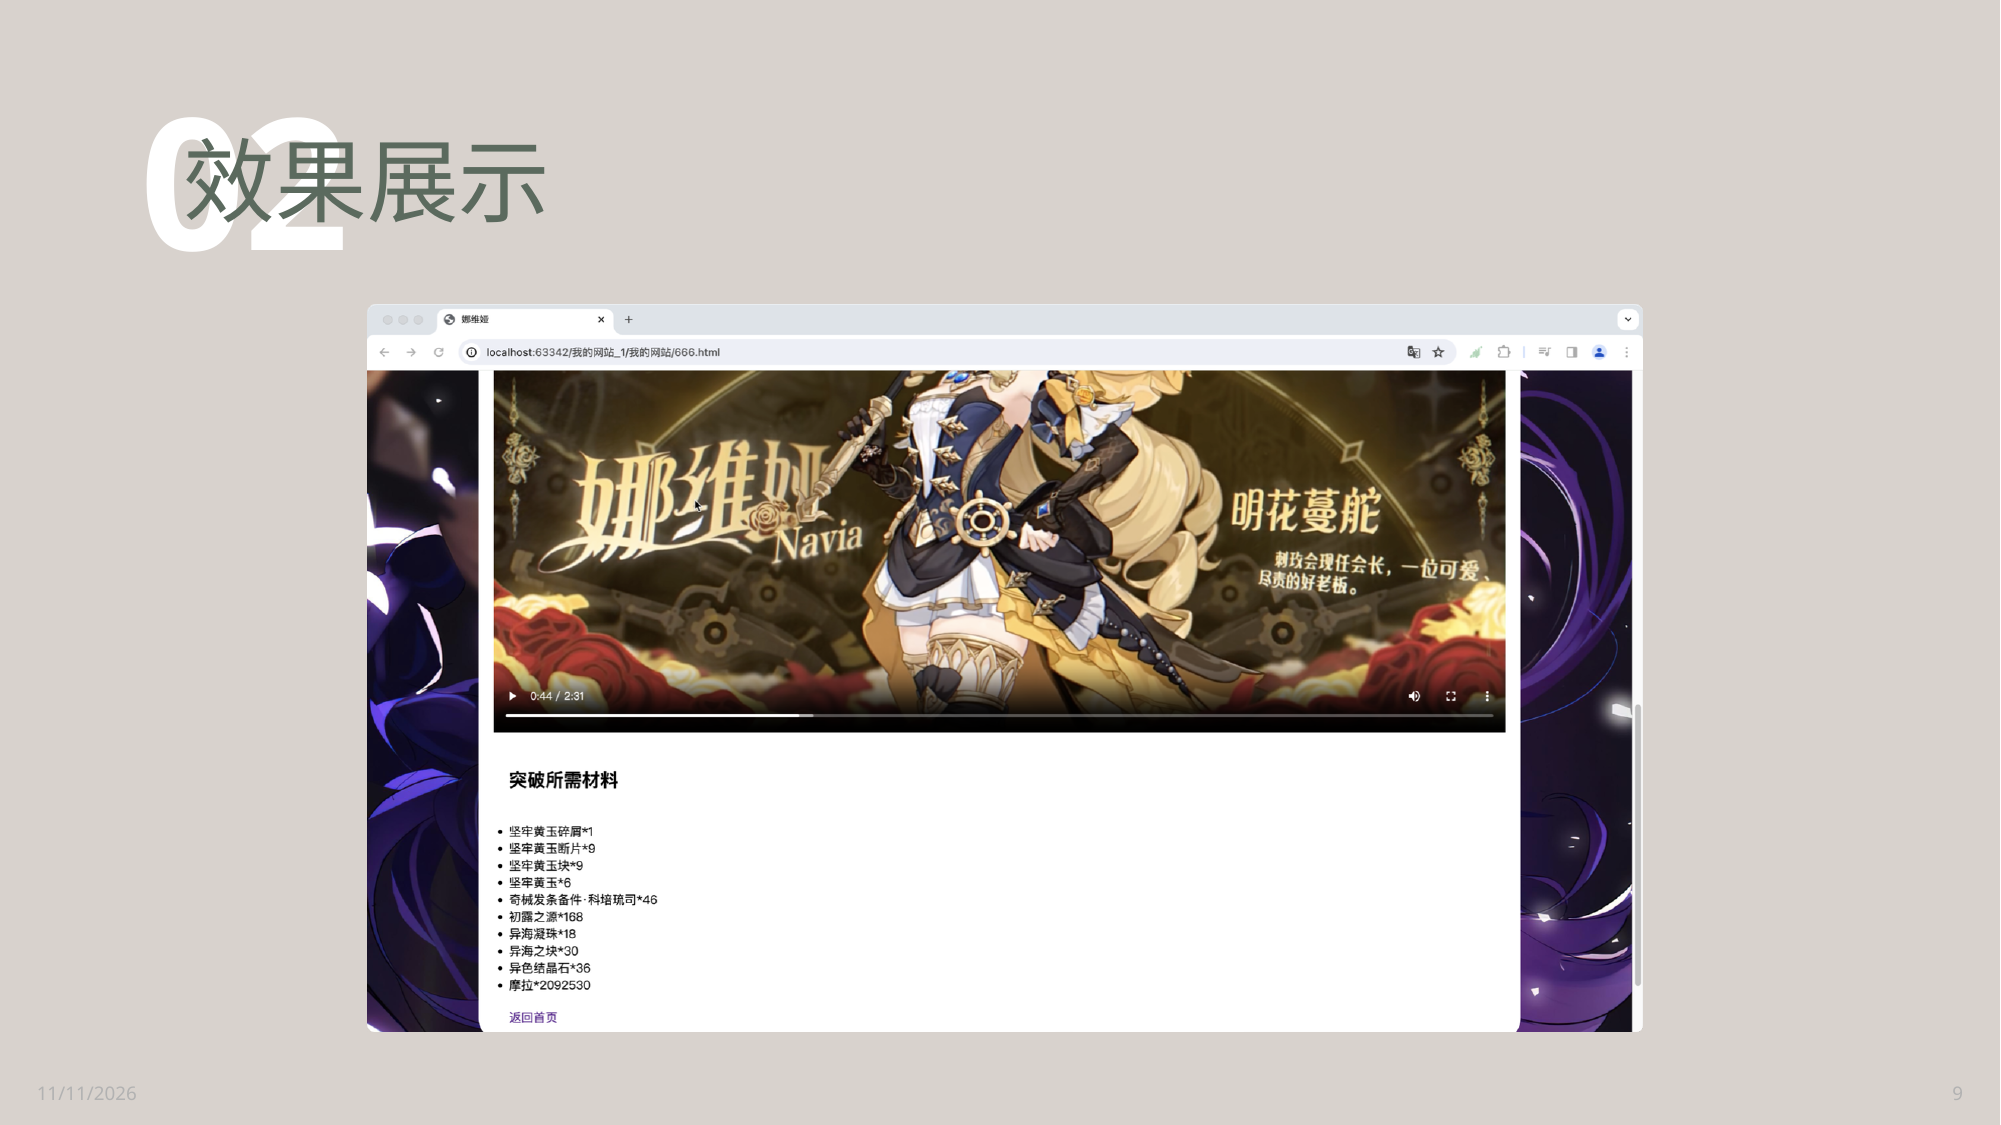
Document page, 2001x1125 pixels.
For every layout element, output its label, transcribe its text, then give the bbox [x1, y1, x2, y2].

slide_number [21, 1064, 472, 1124]
picture [367, 304, 1643, 1032]
list 02 [124, 84, 610, 304]
slide_number 9 [1528, 1064, 1979, 1124]
title 效果展示 [168, 76, 815, 297]
